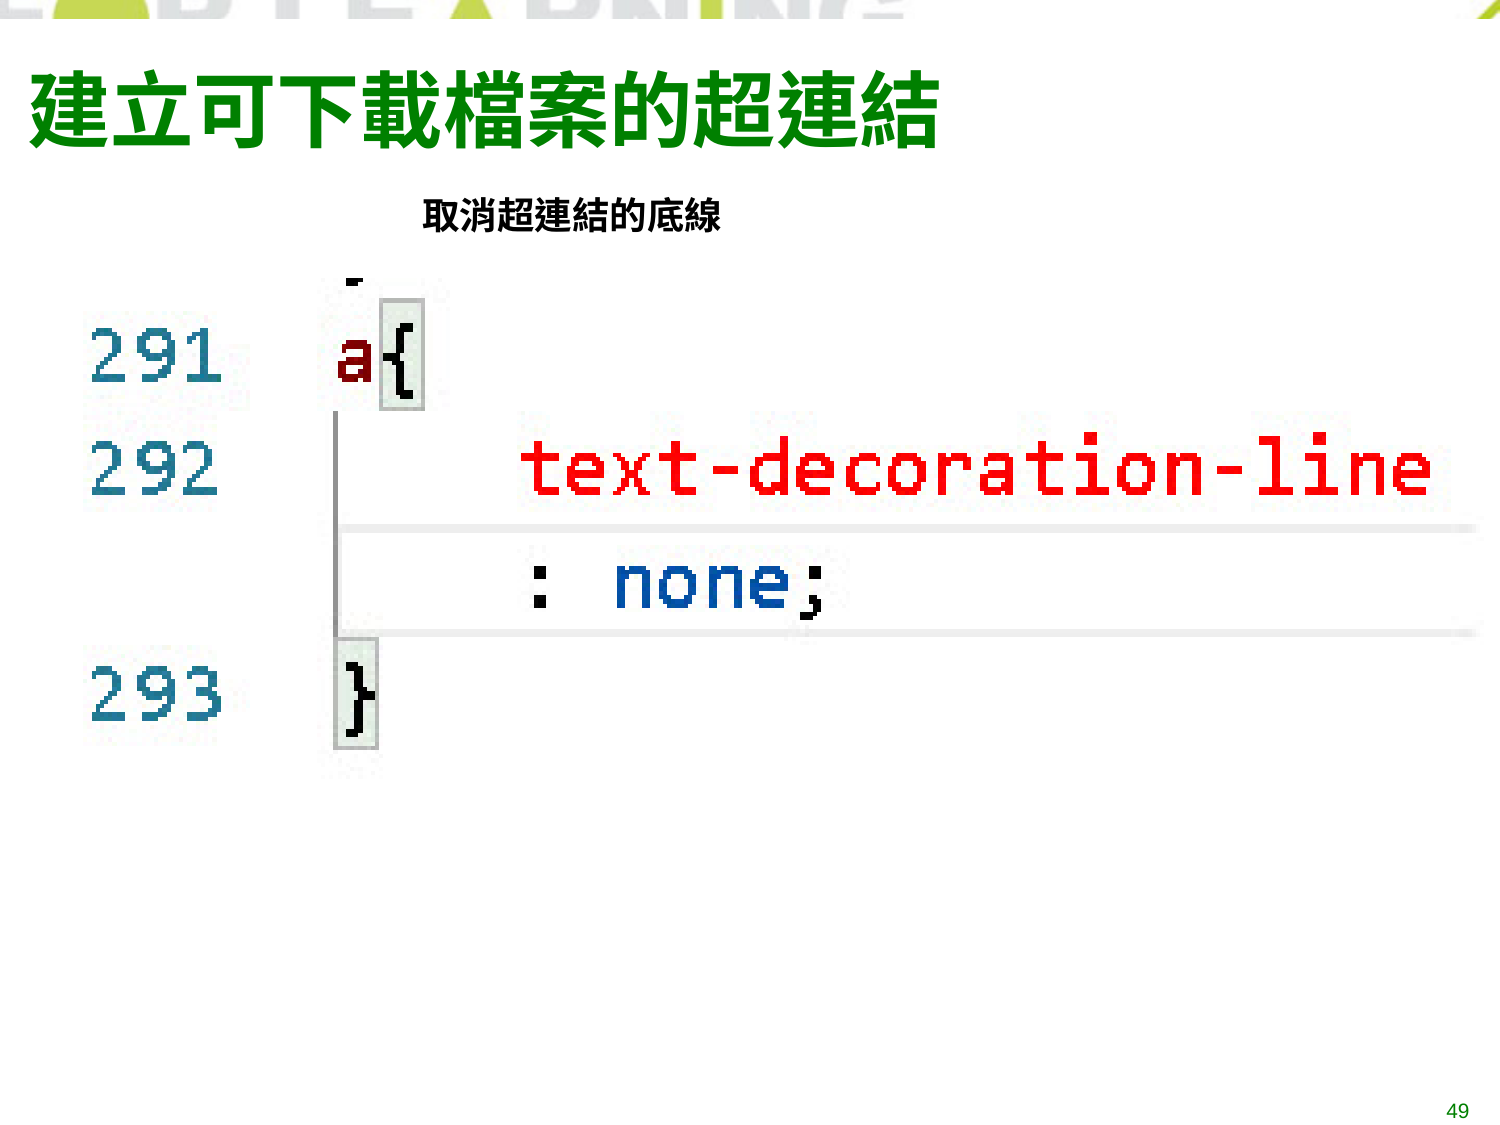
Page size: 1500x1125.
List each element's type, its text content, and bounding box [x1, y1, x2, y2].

slide_number 49 [1422, 1089, 1494, 1125]
title 建立可下載檔案的超連結 [11, 19, 1495, 197]
text_box 取消超連結的底線 [407, 184, 1128, 245]
picture [0, 0, 1500, 19]
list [17, 278, 1489, 809]
